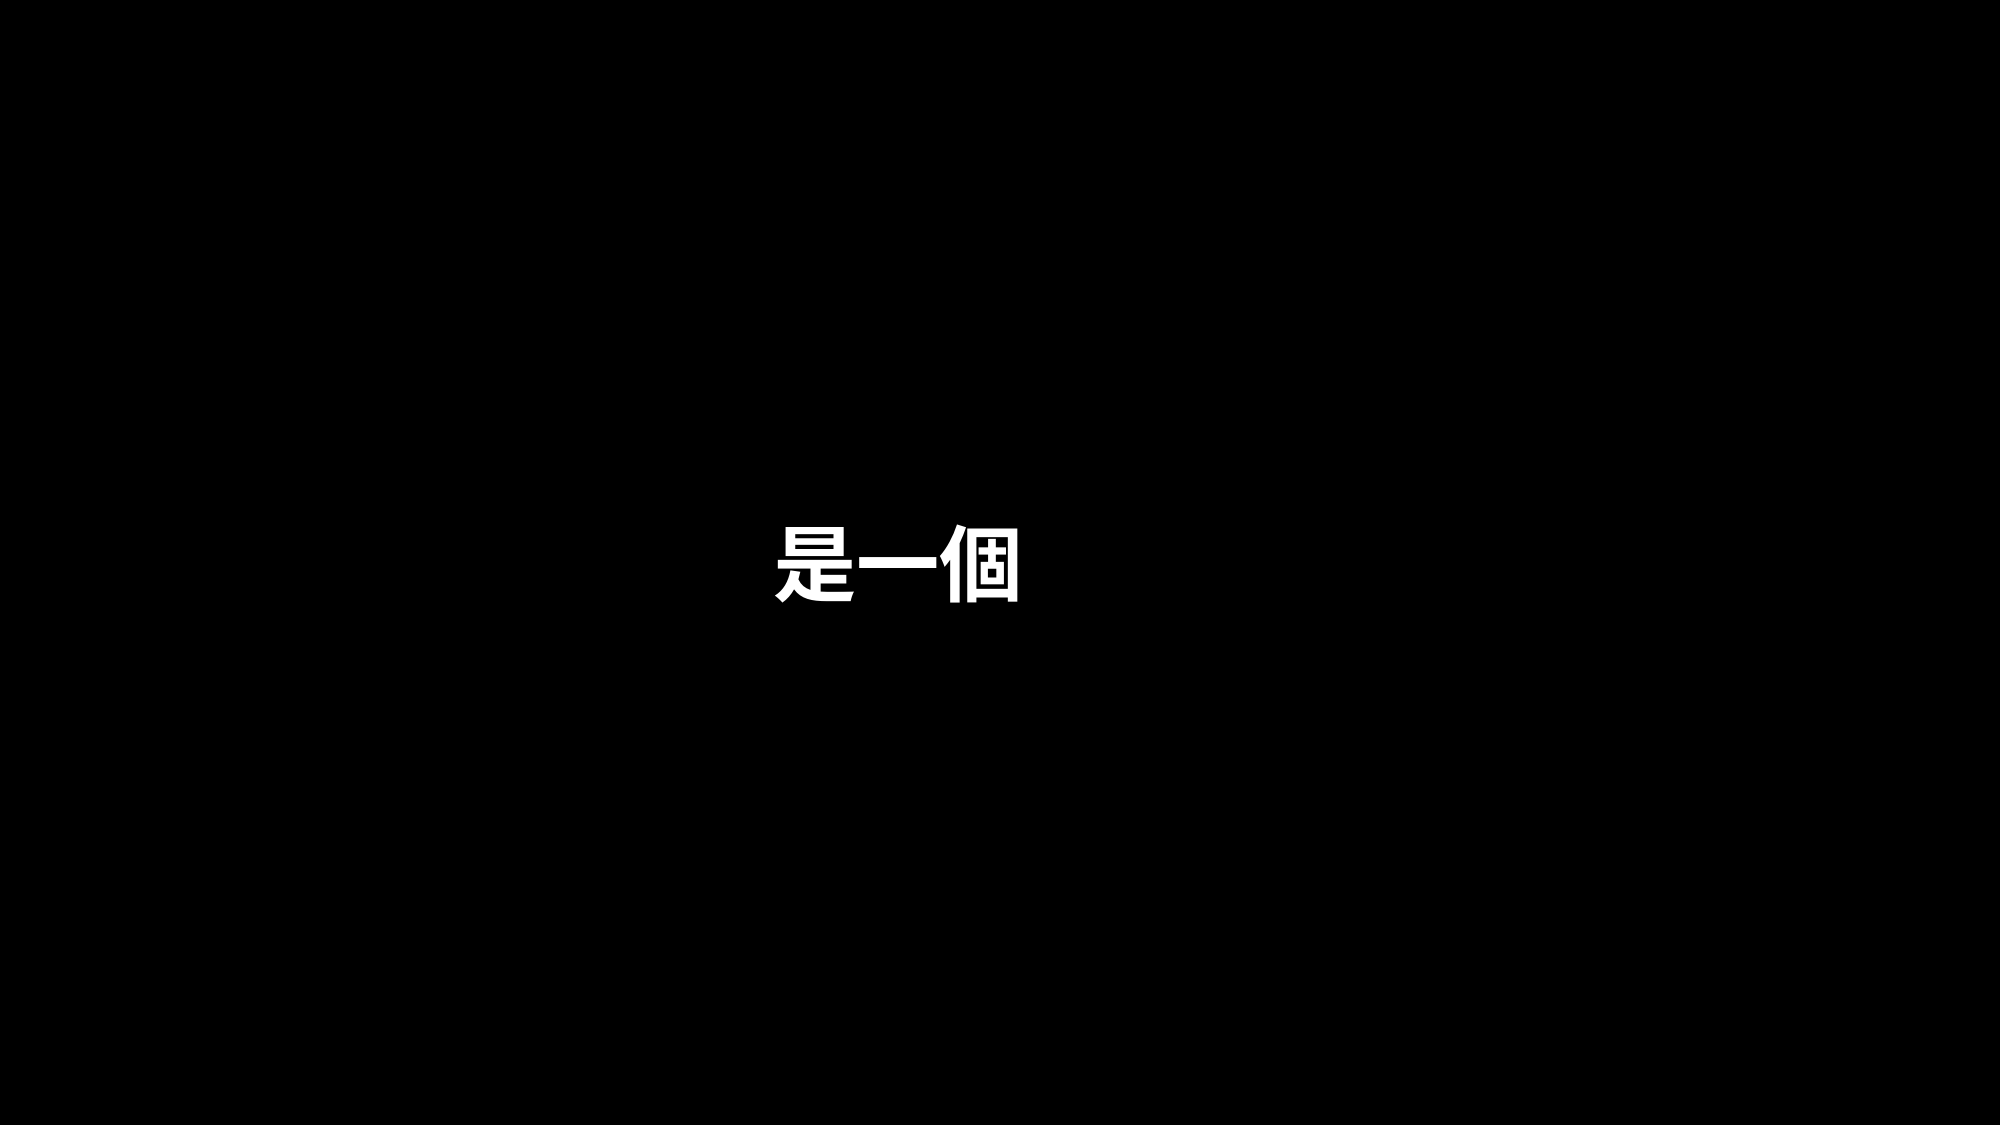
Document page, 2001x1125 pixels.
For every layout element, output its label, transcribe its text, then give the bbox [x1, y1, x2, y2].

text_box 是一個 [758, 504, 1242, 620]
